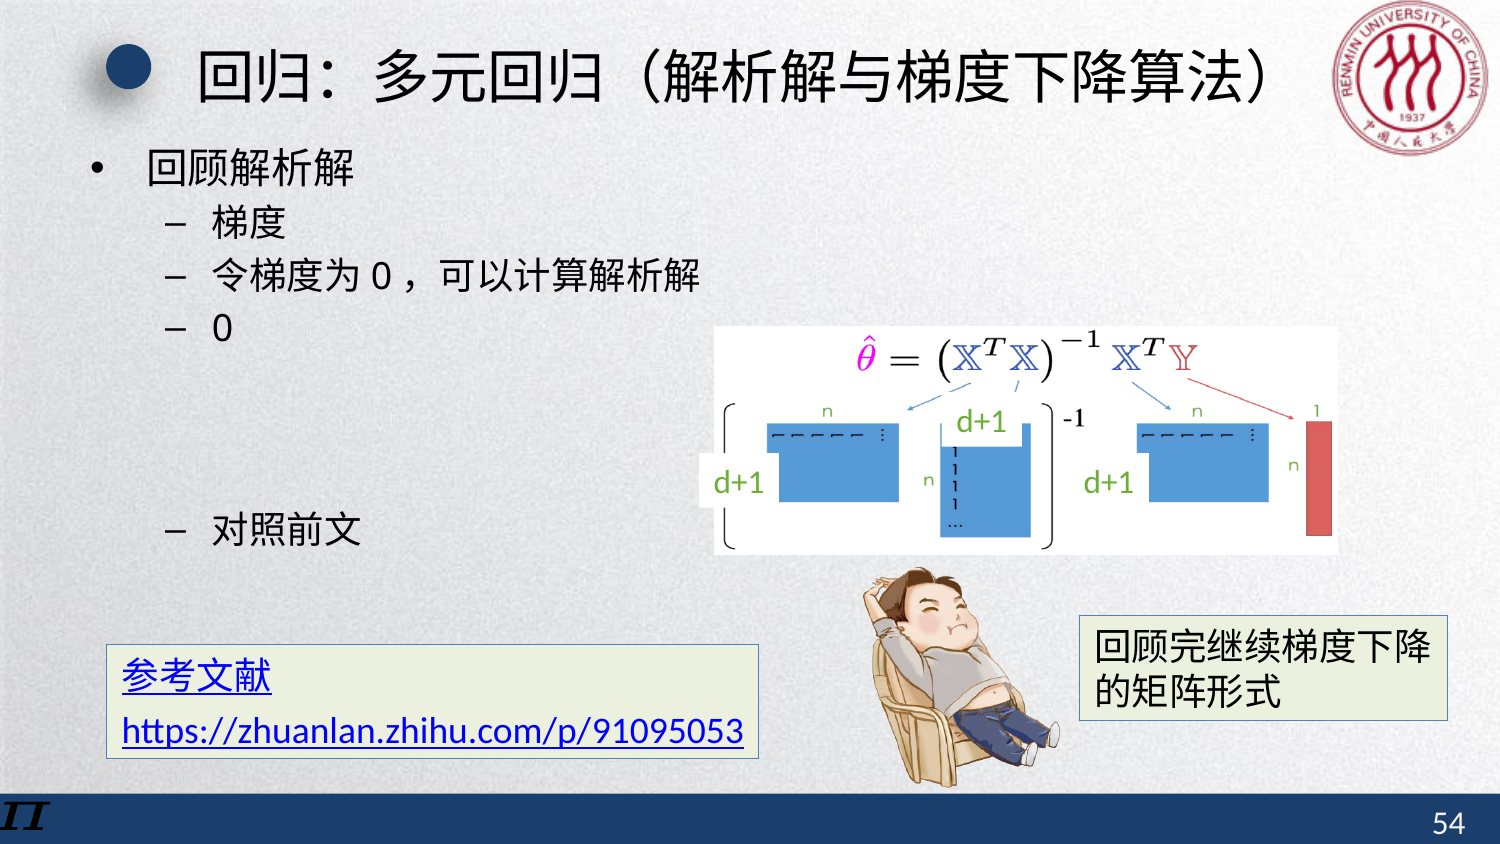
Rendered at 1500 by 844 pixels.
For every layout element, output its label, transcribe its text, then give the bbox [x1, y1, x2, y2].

text_box 参考文献 https://zhuanlan.zhihu.com/p/91095053 [106, 644, 759, 759]
picture [0, 0, 1500, 800]
title 回归：多元回归（解析解与梯度下降算法） [75, 33, 1425, 116]
text_box 回顾完继续梯度下降的矩阵形式 [1079, 615, 1448, 721]
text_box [714, 326, 1338, 555]
